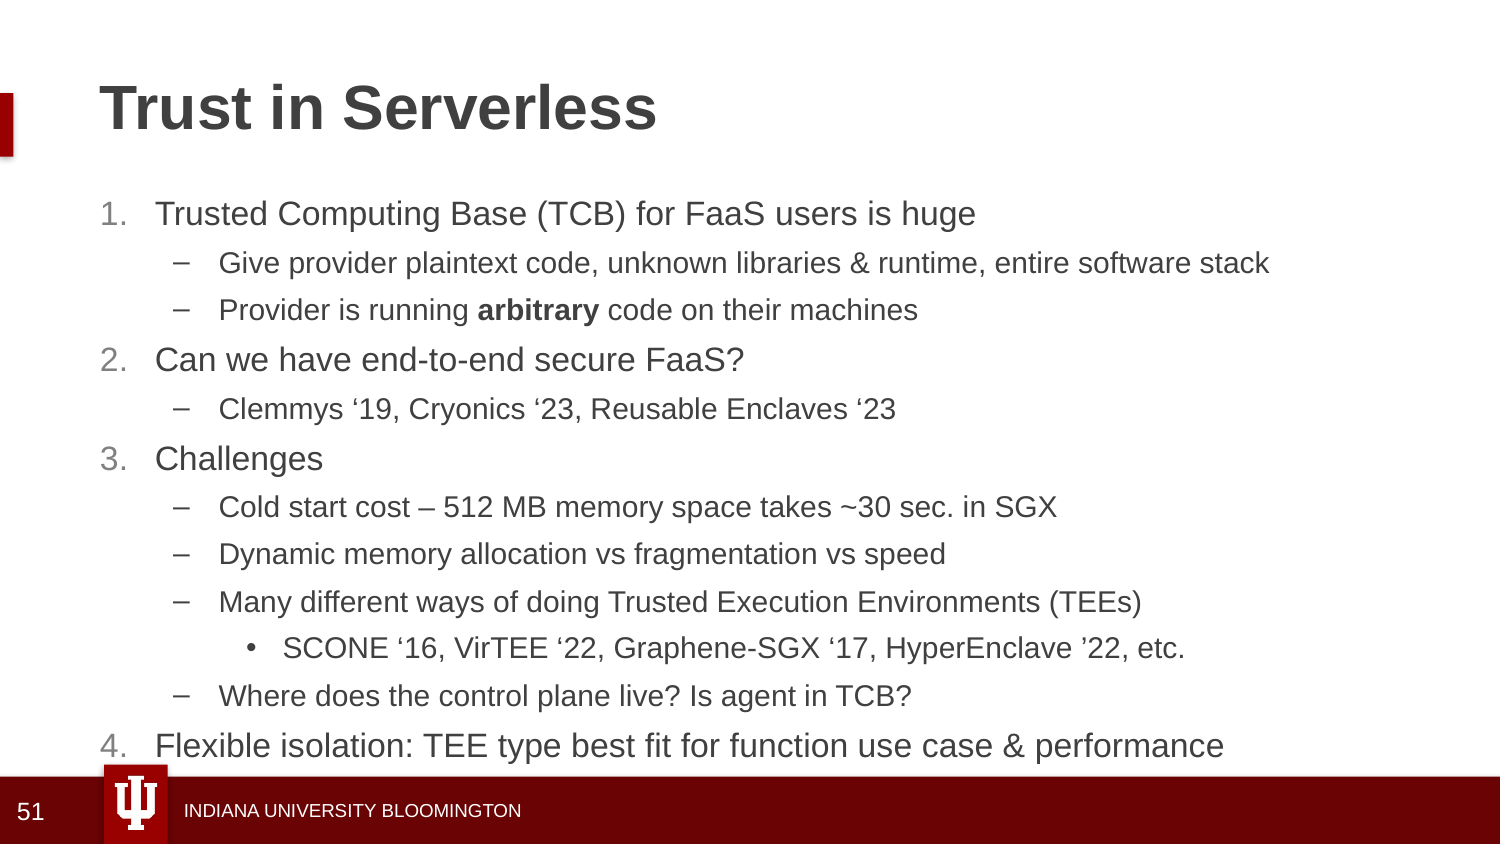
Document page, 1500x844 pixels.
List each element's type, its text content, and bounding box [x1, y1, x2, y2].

title Trust in Serverless [85, 46, 1399, 162]
list Trusted Computing Base (TCB) for FaaS users is huge Give provider plaintext code, unknown libraries & runtime, entire software stack Provider is running arbitrary code on their machines Can we have end-to-end secure FaaS? Clemmys ‘19, Cryonics ‘23, Reusable Enclaves ‘23 Challenges Cold start cost – 512 MB memory space takes ~30 sec. in SGX Dynamic memory allocation vs fragmentation vs speed Many different ways of doing Trusted Execution Environments (TEEs) SCONE ‘16, VirTEE ‘22, Graphene-SGX ‘17, HyperEnclave ’22, etc. Where does the control plane live? Is agent in TCB? Flexible isolation: TEE type best fit for function use case & performance [85, 184, 1455, 773]
slide_number 51 [1, 787, 89, 833]
